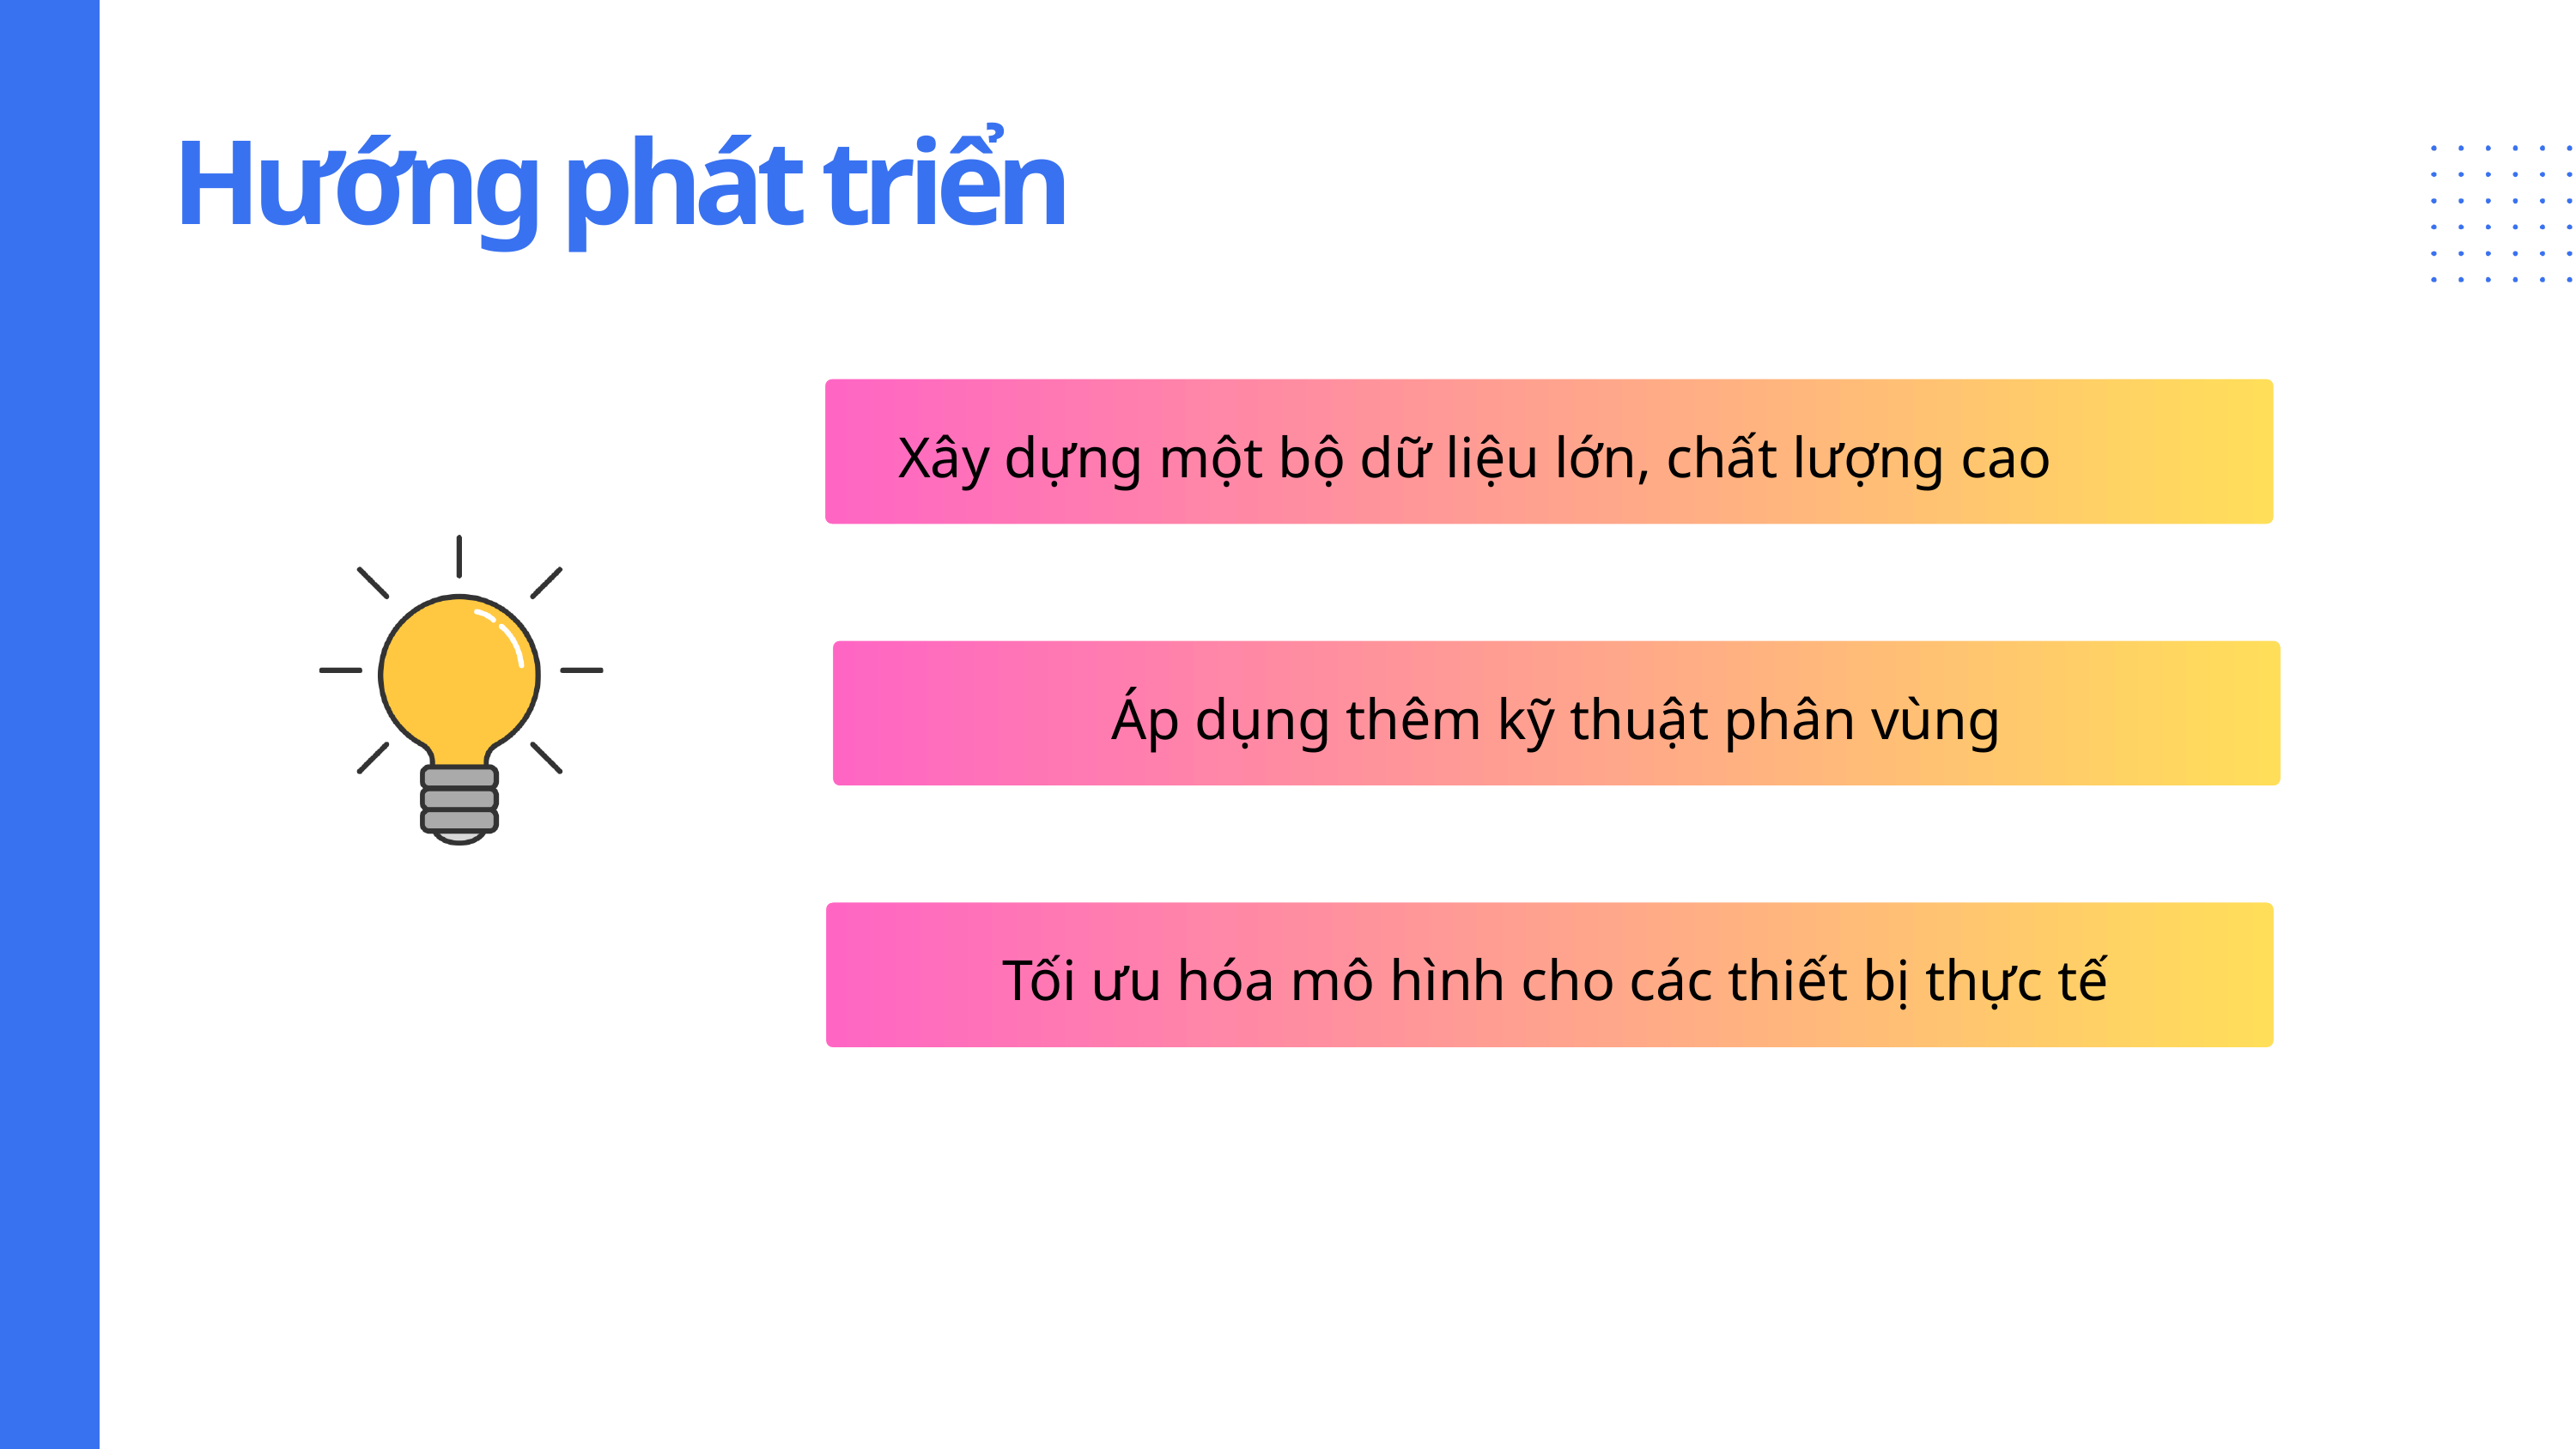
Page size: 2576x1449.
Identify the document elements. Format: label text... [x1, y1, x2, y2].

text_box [829, 638, 2284, 789]
text_box Hướng phát triển [171, 84, 1103, 248]
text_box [822, 376, 2277, 527]
text_box [319, 535, 604, 846]
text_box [0, 0, 100, 1449]
text_box [2431, 145, 2576, 282]
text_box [823, 900, 2277, 1051]
